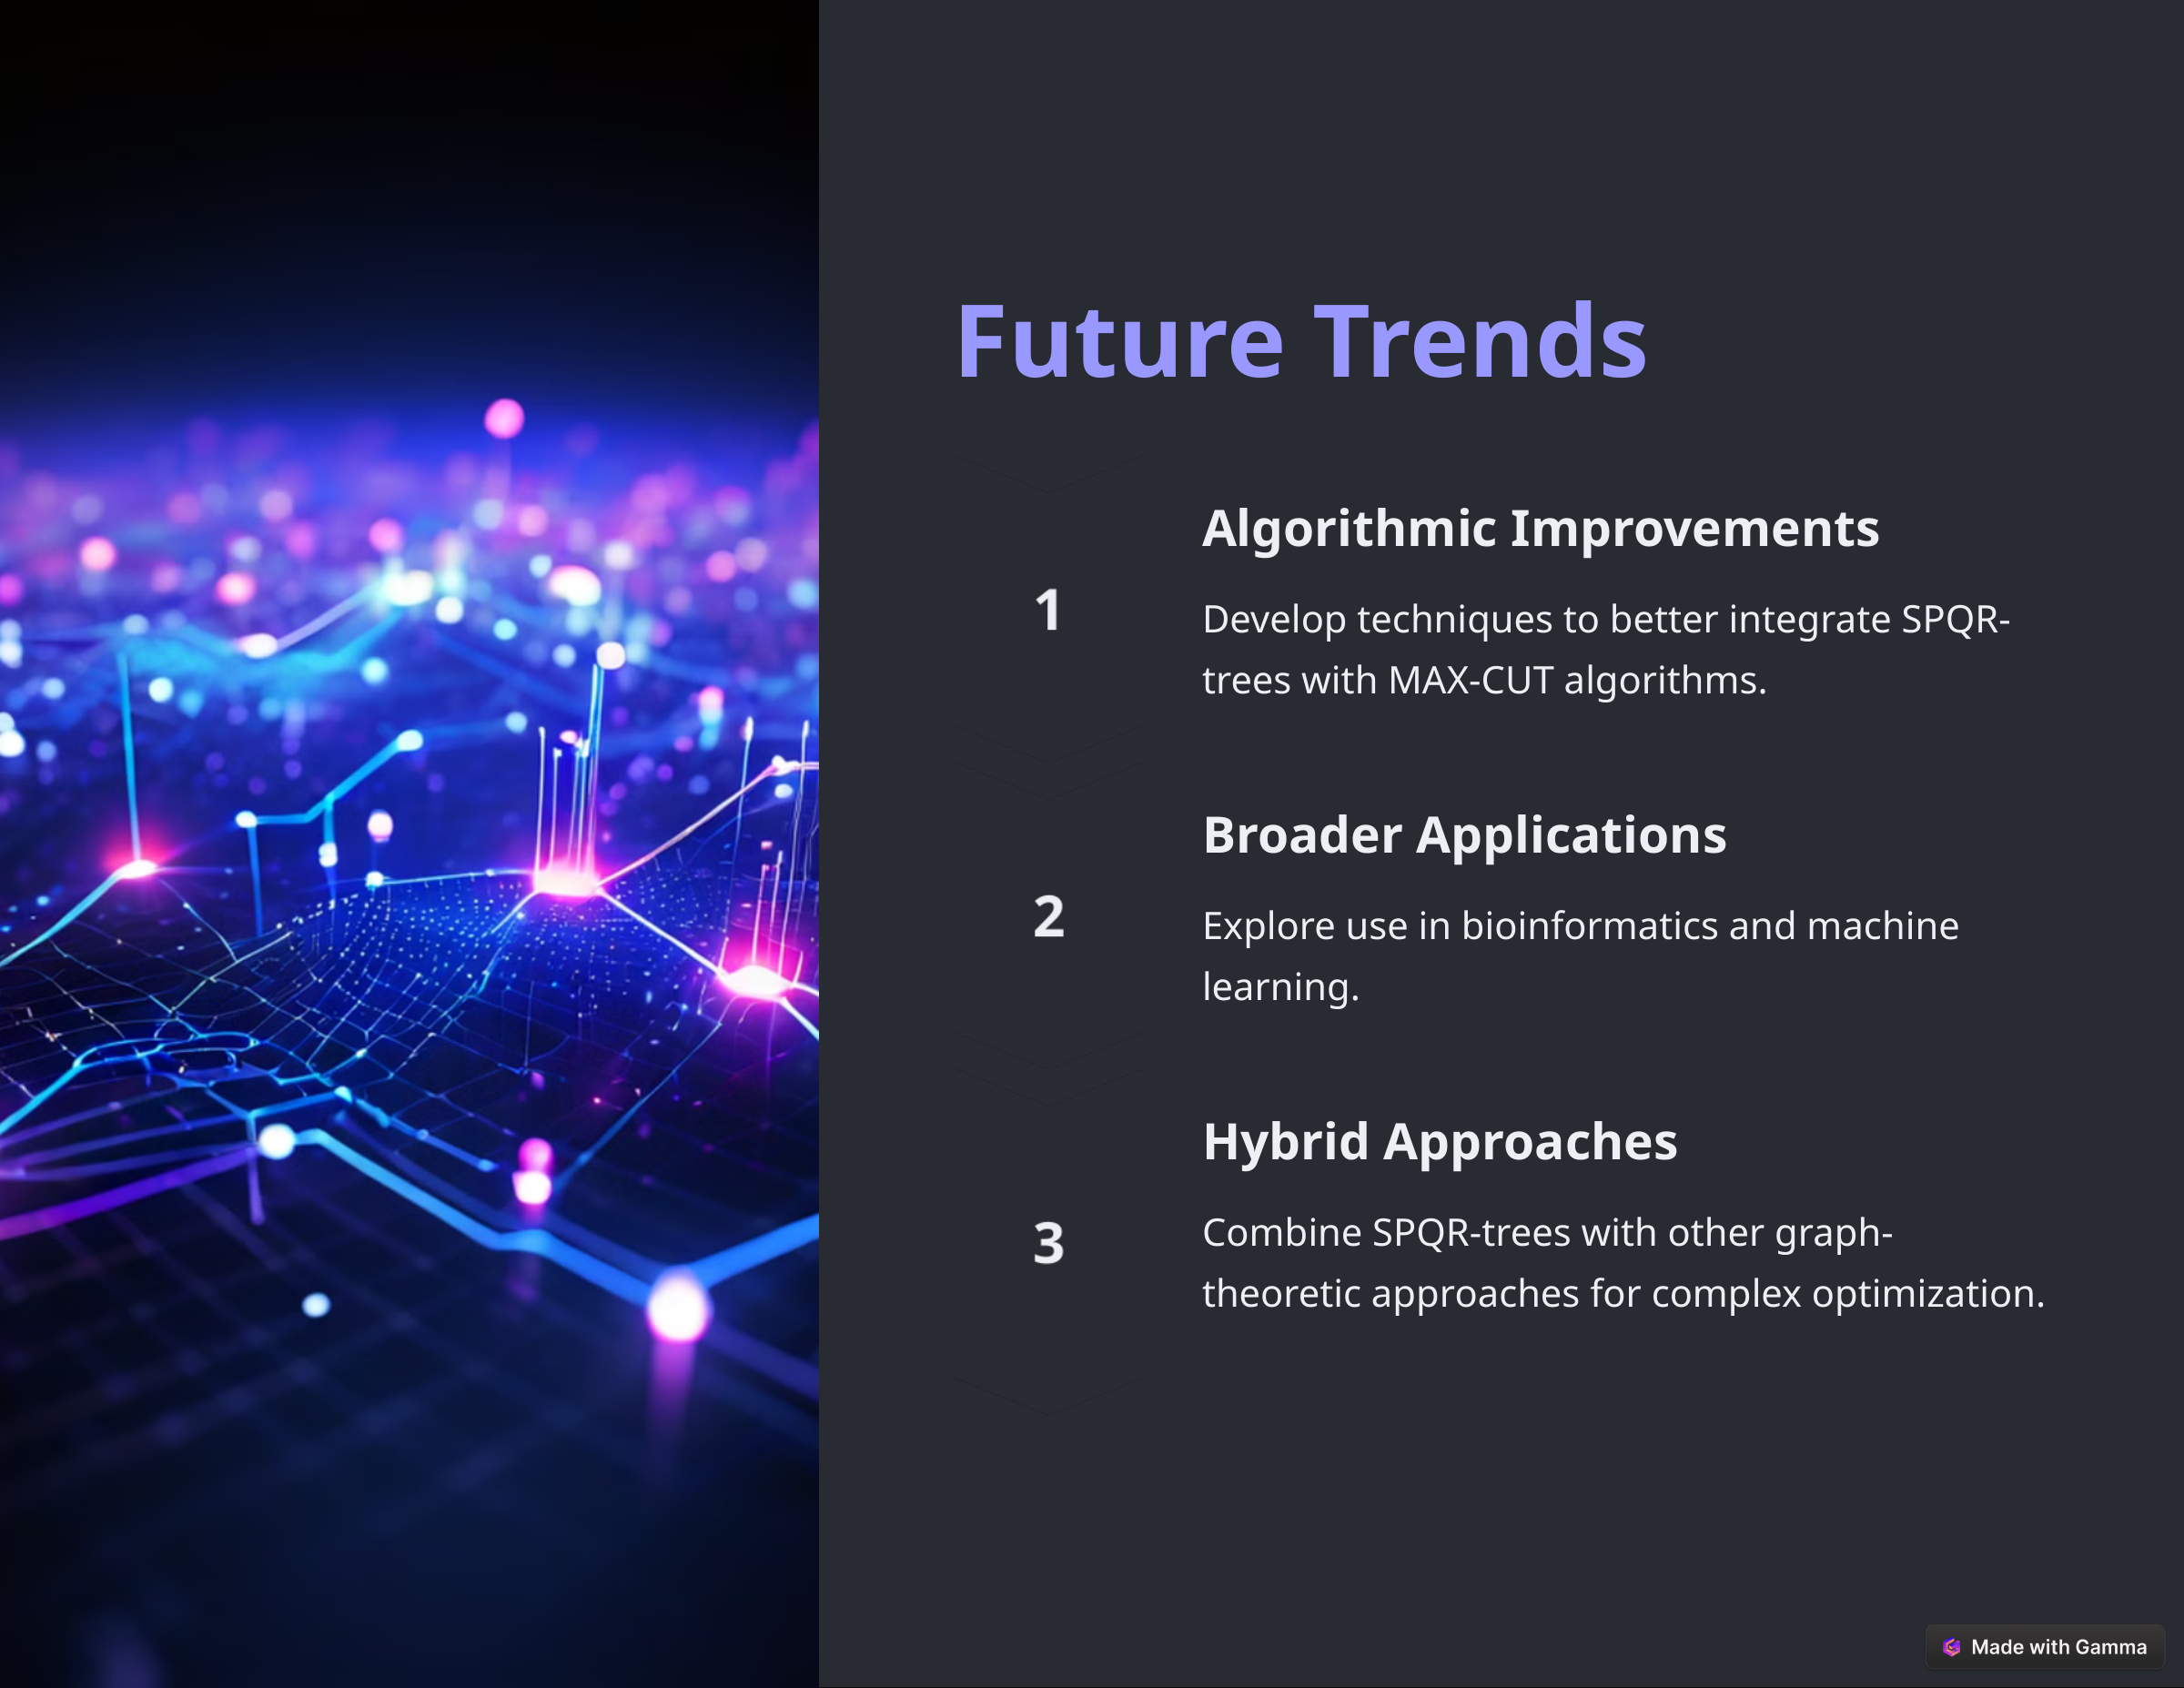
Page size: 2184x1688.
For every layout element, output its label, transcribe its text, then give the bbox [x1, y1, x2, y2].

text_box Combine SPQR-trees with other graph-theoretic approaches for complex optimization. [1202, 1193, 2050, 1377]
text_box Algorithmic Improvements [1202, 494, 1798, 558]
text_box Develop techniques to better integrate SPQR-trees with MAX-CUT algorithms. [1202, 580, 2050, 703]
text_box Future Trends [953, 272, 1962, 399]
picture [953, 455, 1145, 1416]
picture [1916, 1615, 2174, 1678]
picture [0, 0, 819, 1688]
text_box Explore use in bioinformatics and machine learning. [1202, 886, 2050, 1009]
text_box Broader Applications [1202, 800, 1706, 864]
text_box Hybrid Approaches [1202, 1107, 1706, 1170]
